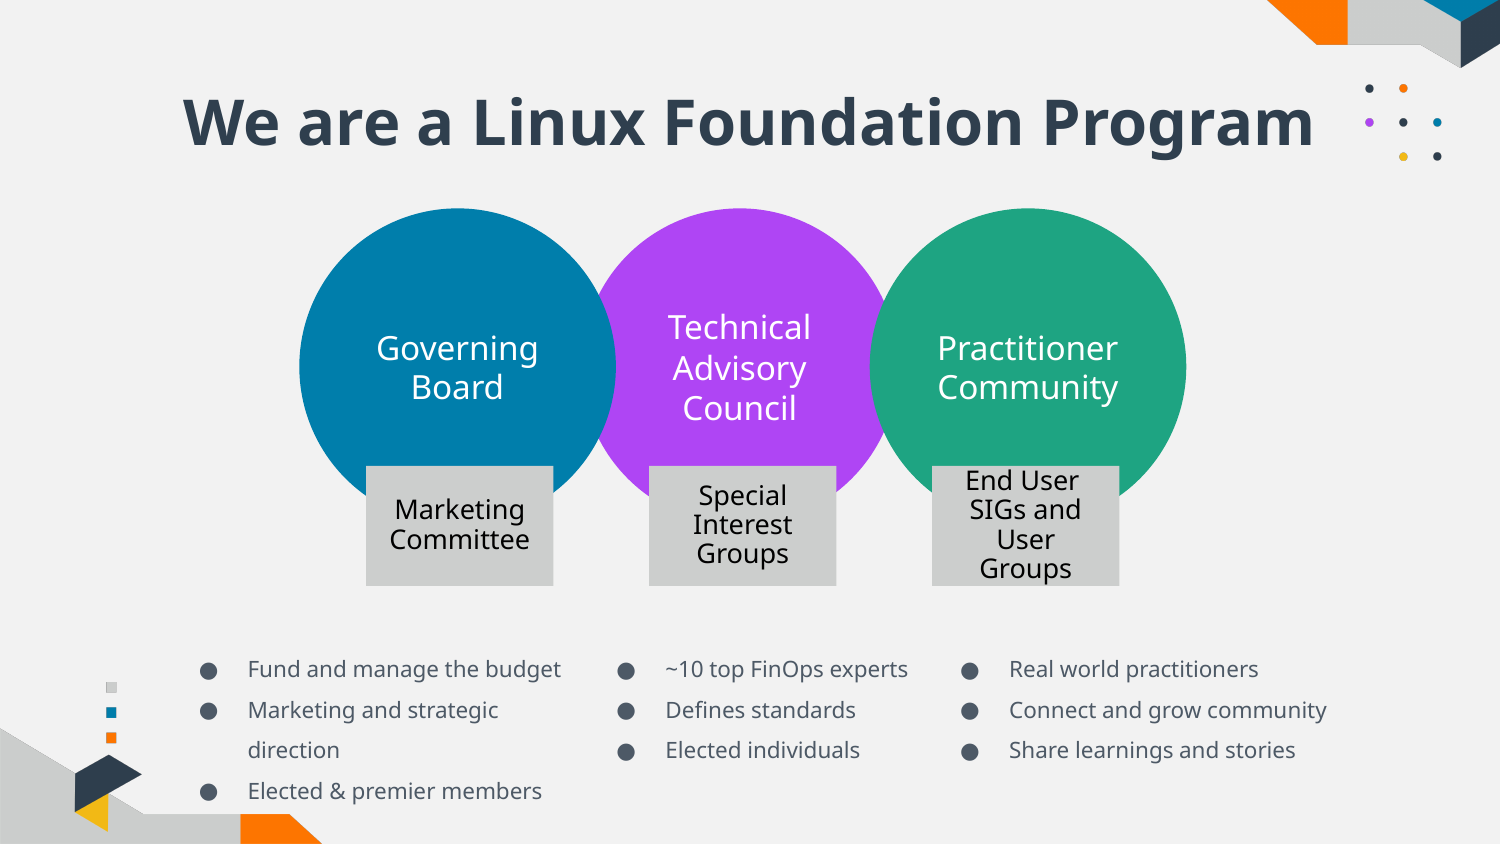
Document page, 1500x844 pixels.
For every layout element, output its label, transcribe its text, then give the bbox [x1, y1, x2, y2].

text_box Special Interest Groups [649, 534, 837, 586]
text_box Marketing Committee [366, 534, 554, 586]
picture [1266, 0, 1500, 161]
list ~10 top FinOps experts Defines standards Elected individuals [575, 627, 919, 770]
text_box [298, 208, 1187, 526]
picture [0, 682, 322, 844]
text_box End User SIGs and User Groups [932, 534, 1120, 586]
title We are a Linux Foundation Program [51, 72, 1449, 167]
list Real world practitioners Connect and grow community Share learnings and stories [919, 627, 1356, 770]
list Fund and manage the budget Marketing and strategic direction Elected & premier members [157, 627, 575, 770]
